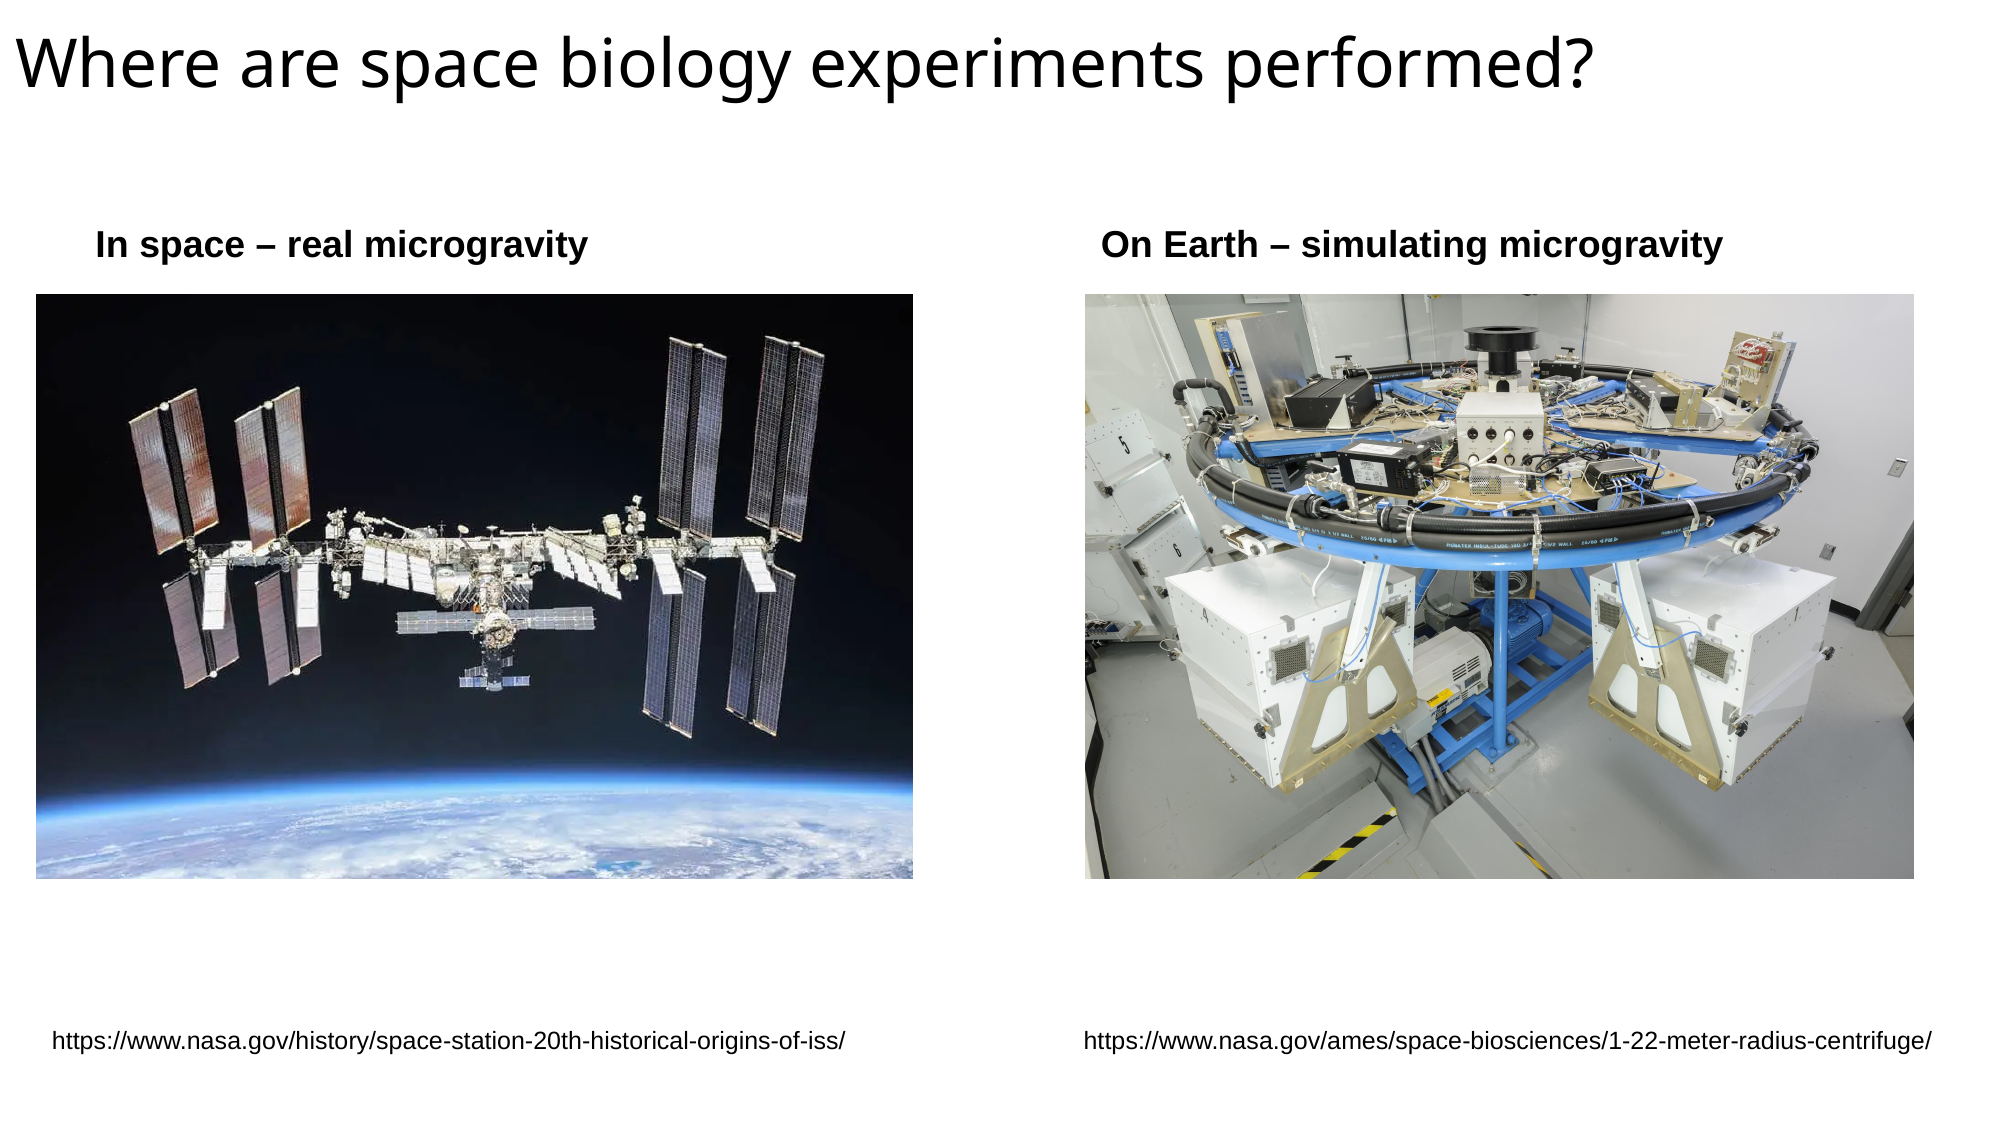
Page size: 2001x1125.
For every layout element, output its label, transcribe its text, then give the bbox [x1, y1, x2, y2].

text_box https://www.nasa.gov/ames/space-biosciences/1-22-meter-radius-centrifuge/ [1068, 1017, 1981, 1062]
text_box In space – real microgravity [80, 212, 878, 273]
picture [1085, 294, 1914, 879]
text_box On Earth – simulating microgravity [1085, 212, 1883, 273]
text_box https://www.nasa.gov/history/space-station-20th-historical-origins-of-iss/ [36, 1017, 1068, 1062]
picture [36, 294, 913, 879]
title Where are space biology experiments performed? [0, 0, 2000, 132]
